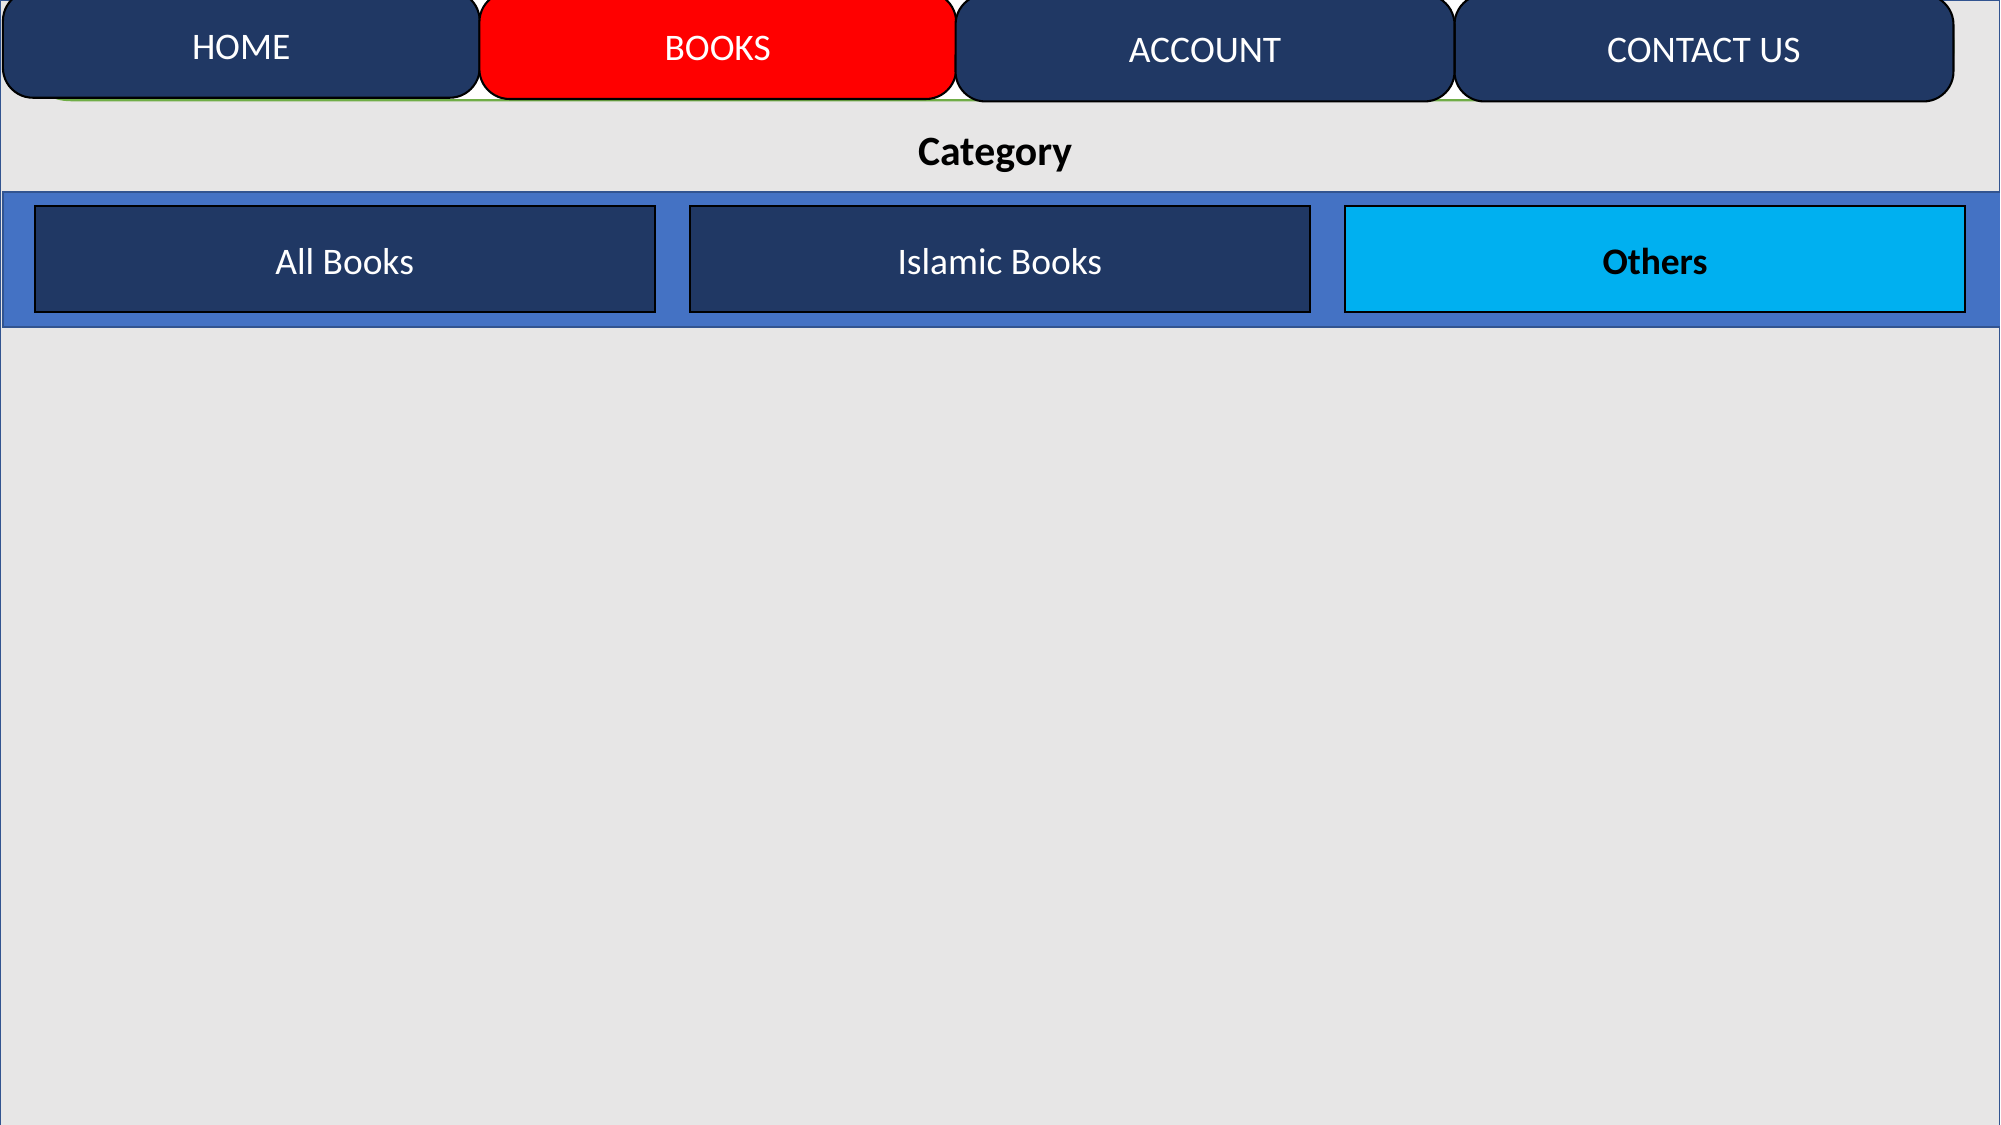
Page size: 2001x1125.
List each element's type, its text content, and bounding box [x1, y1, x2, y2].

text_box Islamic Books [689, 205, 1311, 313]
text_box Others [1344, 205, 1966, 313]
text_box All Books [34, 205, 656, 313]
text_box BOOKS [478, 0, 956, 101]
text_box [474, 0, 486, 10]
text_box [1434, 82, 1475, 102]
text_box [2, 191, 2000, 328]
text_box [1445, 0, 1464, 15]
text_box Category [871, 116, 1129, 182]
text_box [949, 0, 965, 12]
text_box HOME [1, 0, 480, 99]
text_box [0, 0, 2000, 1125]
text_box CONTACT US [1455, 0, 1955, 103]
text_box [55, 79, 976, 102]
text_box ACCOUNT [954, 0, 1456, 103]
